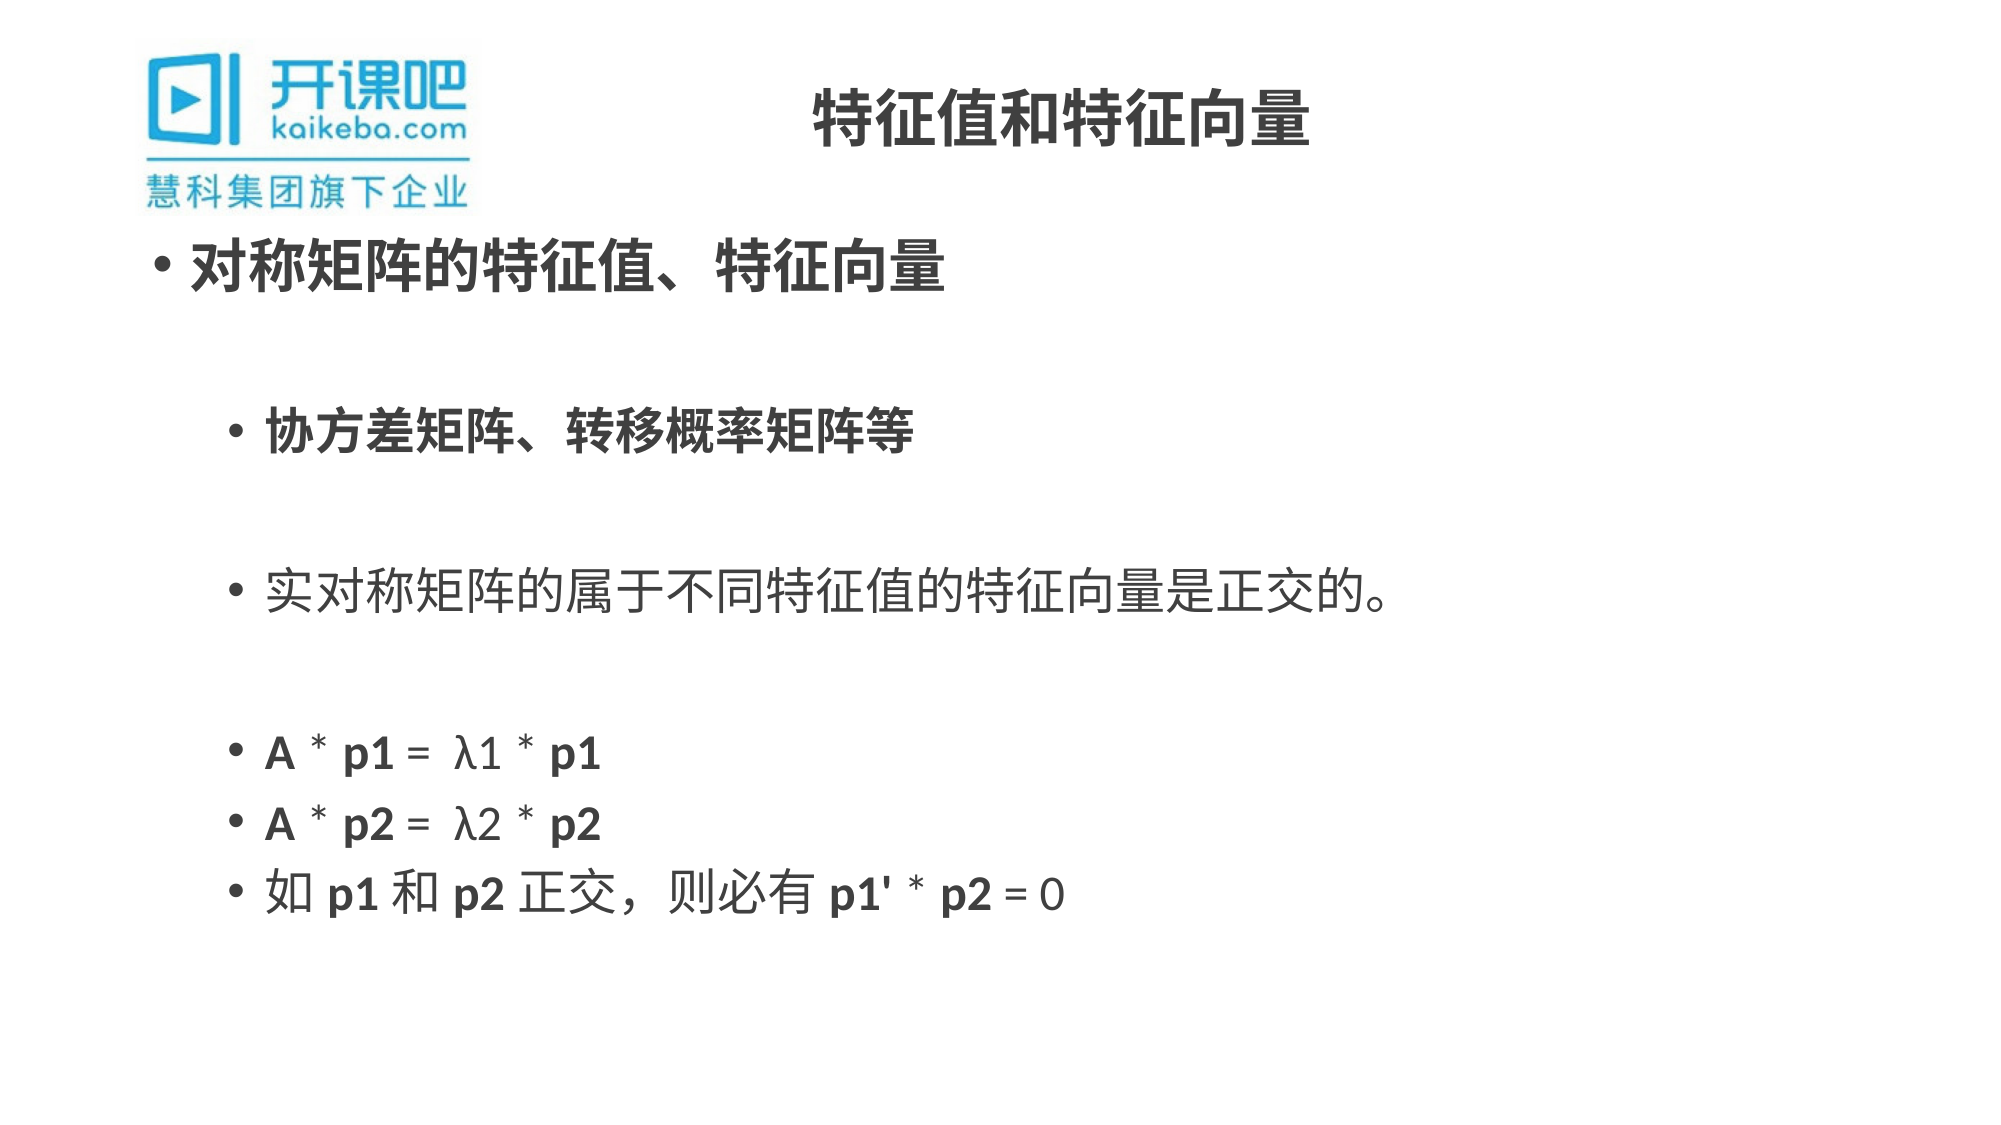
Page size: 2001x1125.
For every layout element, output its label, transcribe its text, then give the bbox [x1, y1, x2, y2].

picture [135, 38, 496, 216]
title 特征值和特征向量 [548, 71, 1575, 171]
list 对称矩阵的特征值、特征向量 协方差矩阵、转移概率矩阵等 实对称矩阵的属于不同特征值的特征向量是正交的。 A * p1 = λ1 * p1 A * p2 = λ2 * p2 如p1和p2正交，则必有p1' * p2 = 0 [137, 221, 1863, 1014]
